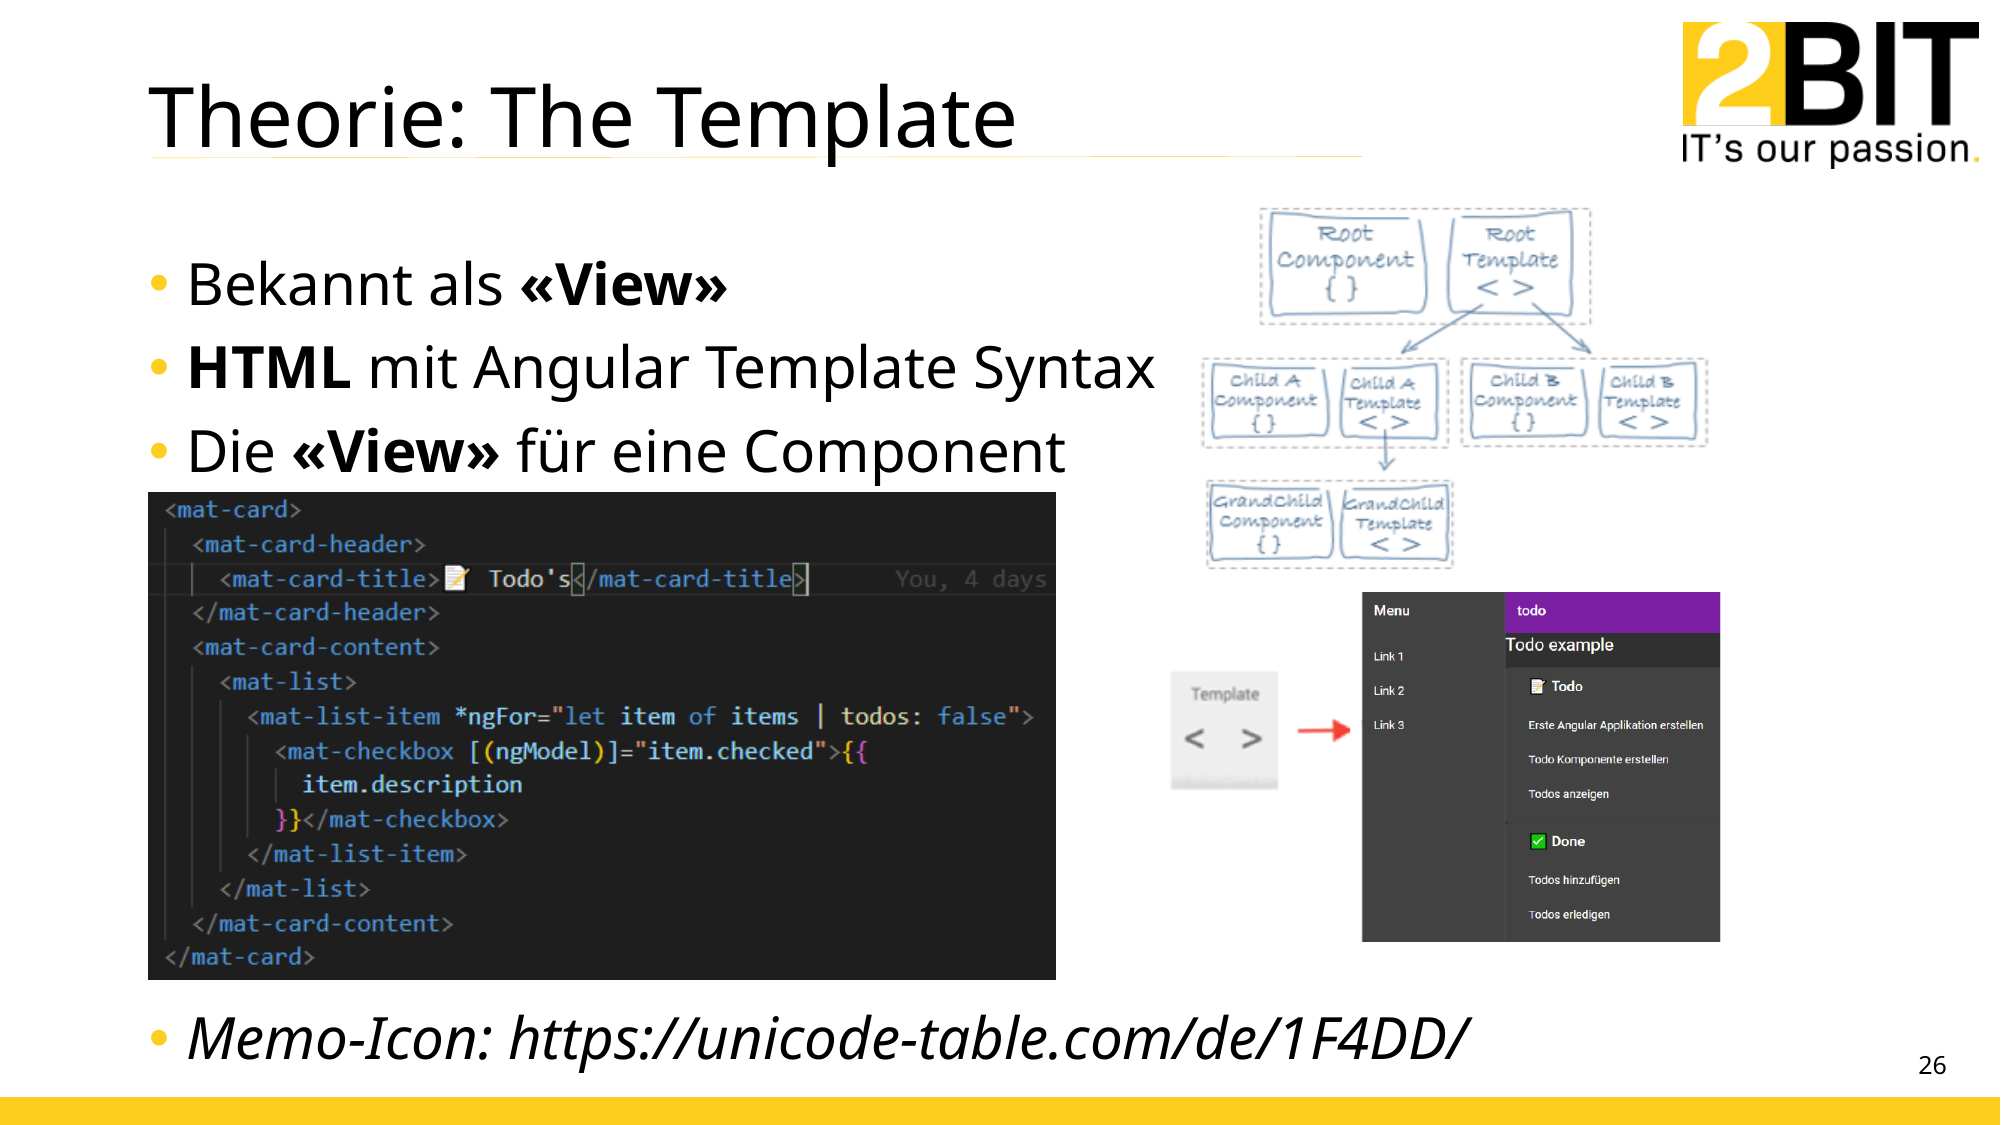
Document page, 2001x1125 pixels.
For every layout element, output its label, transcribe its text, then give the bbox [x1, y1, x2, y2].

title Theorie: The Template [133, 68, 1859, 247]
picture [1683, 22, 1979, 169]
picture [1134, 580, 1730, 950]
picture [148, 492, 1056, 980]
picture [1160, 177, 1719, 574]
list Bekannt als «View» HTML mit Angular Template Syntax Die «View» für eine Component Memo-Icon: https://unicode-table.com/de/1F4DD/ [133, 247, 1859, 1077]
